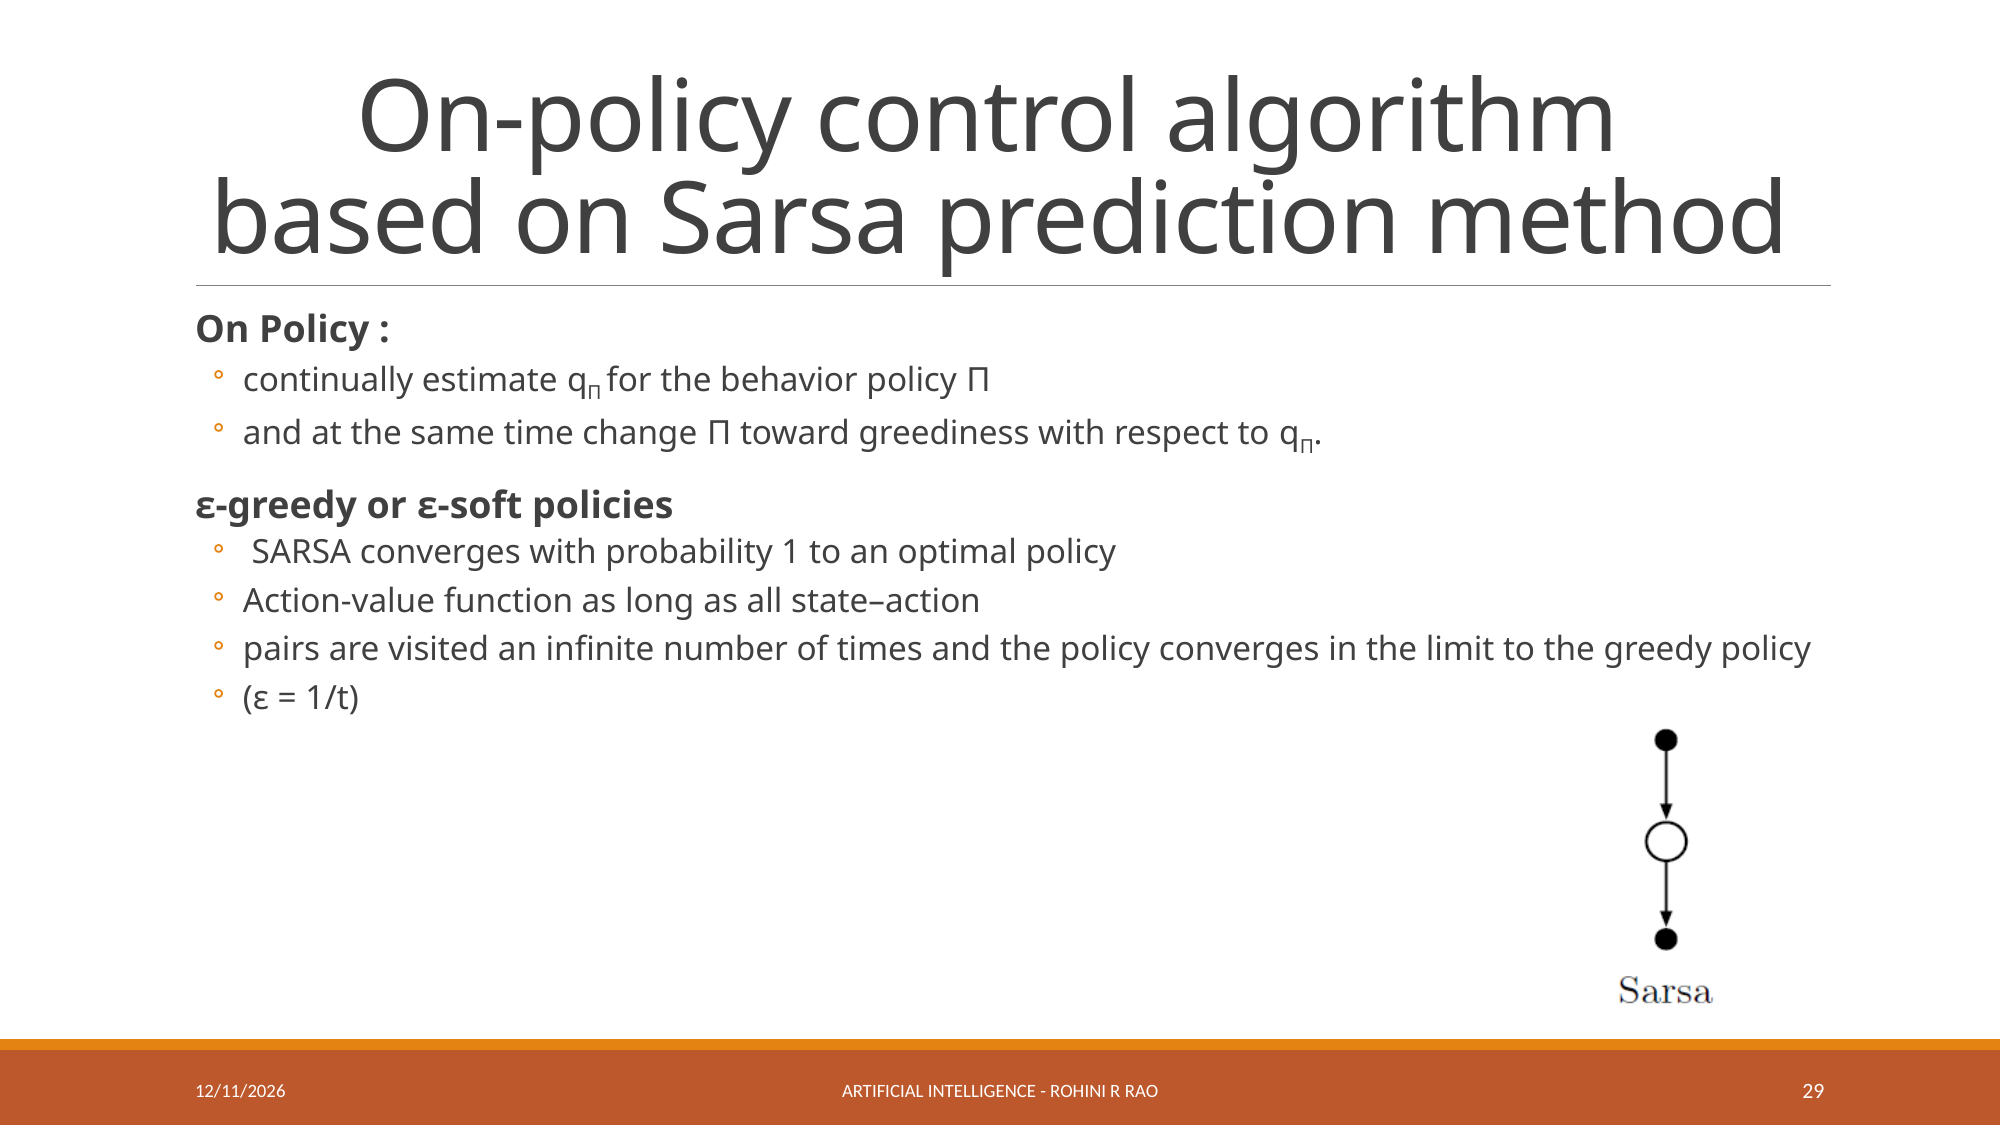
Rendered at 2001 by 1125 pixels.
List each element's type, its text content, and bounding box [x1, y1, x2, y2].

picture [1574, 688, 1763, 1018]
title On-policy control algorithm based on Sarsa prediction method [174, 43, 1825, 282]
list On Policy : continually estimate qΠ for the behavior policy Π and at the same time change Π toward greediness with respect to qΠ. ε-greedy or ε-soft policies SARSA converges with probability 1 to an optimal policy Action-value function as long as all state–action pairs are visited an infinite number of times and the policy converges in the limit to the greedy policy (ε = 1/t) [180, 302, 1830, 963]
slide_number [180, 1059, 586, 1120]
slide_number 29 [1624, 1059, 1840, 1120]
footer Artificial Intelligence - Rohini R Rao [604, 1059, 1396, 1120]
